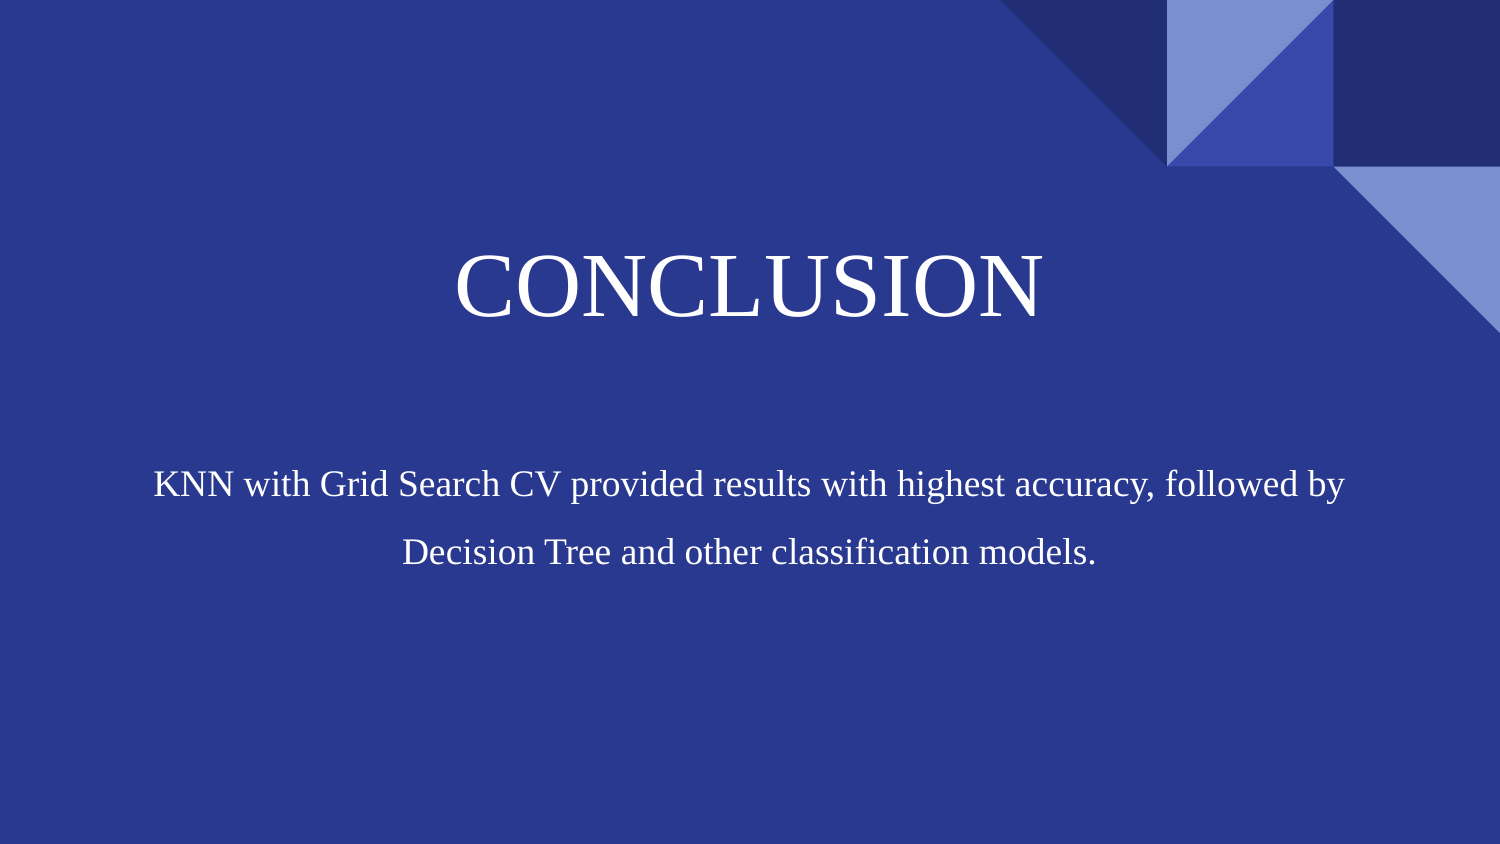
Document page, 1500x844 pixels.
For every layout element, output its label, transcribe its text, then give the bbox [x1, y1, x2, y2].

subtitle KNN with Grid Search CV provided results with highest accuracy, followed by Decision Tree and other classification models. [134, 421, 1366, 566]
title CONCLUSION [375, 212, 1125, 350]
